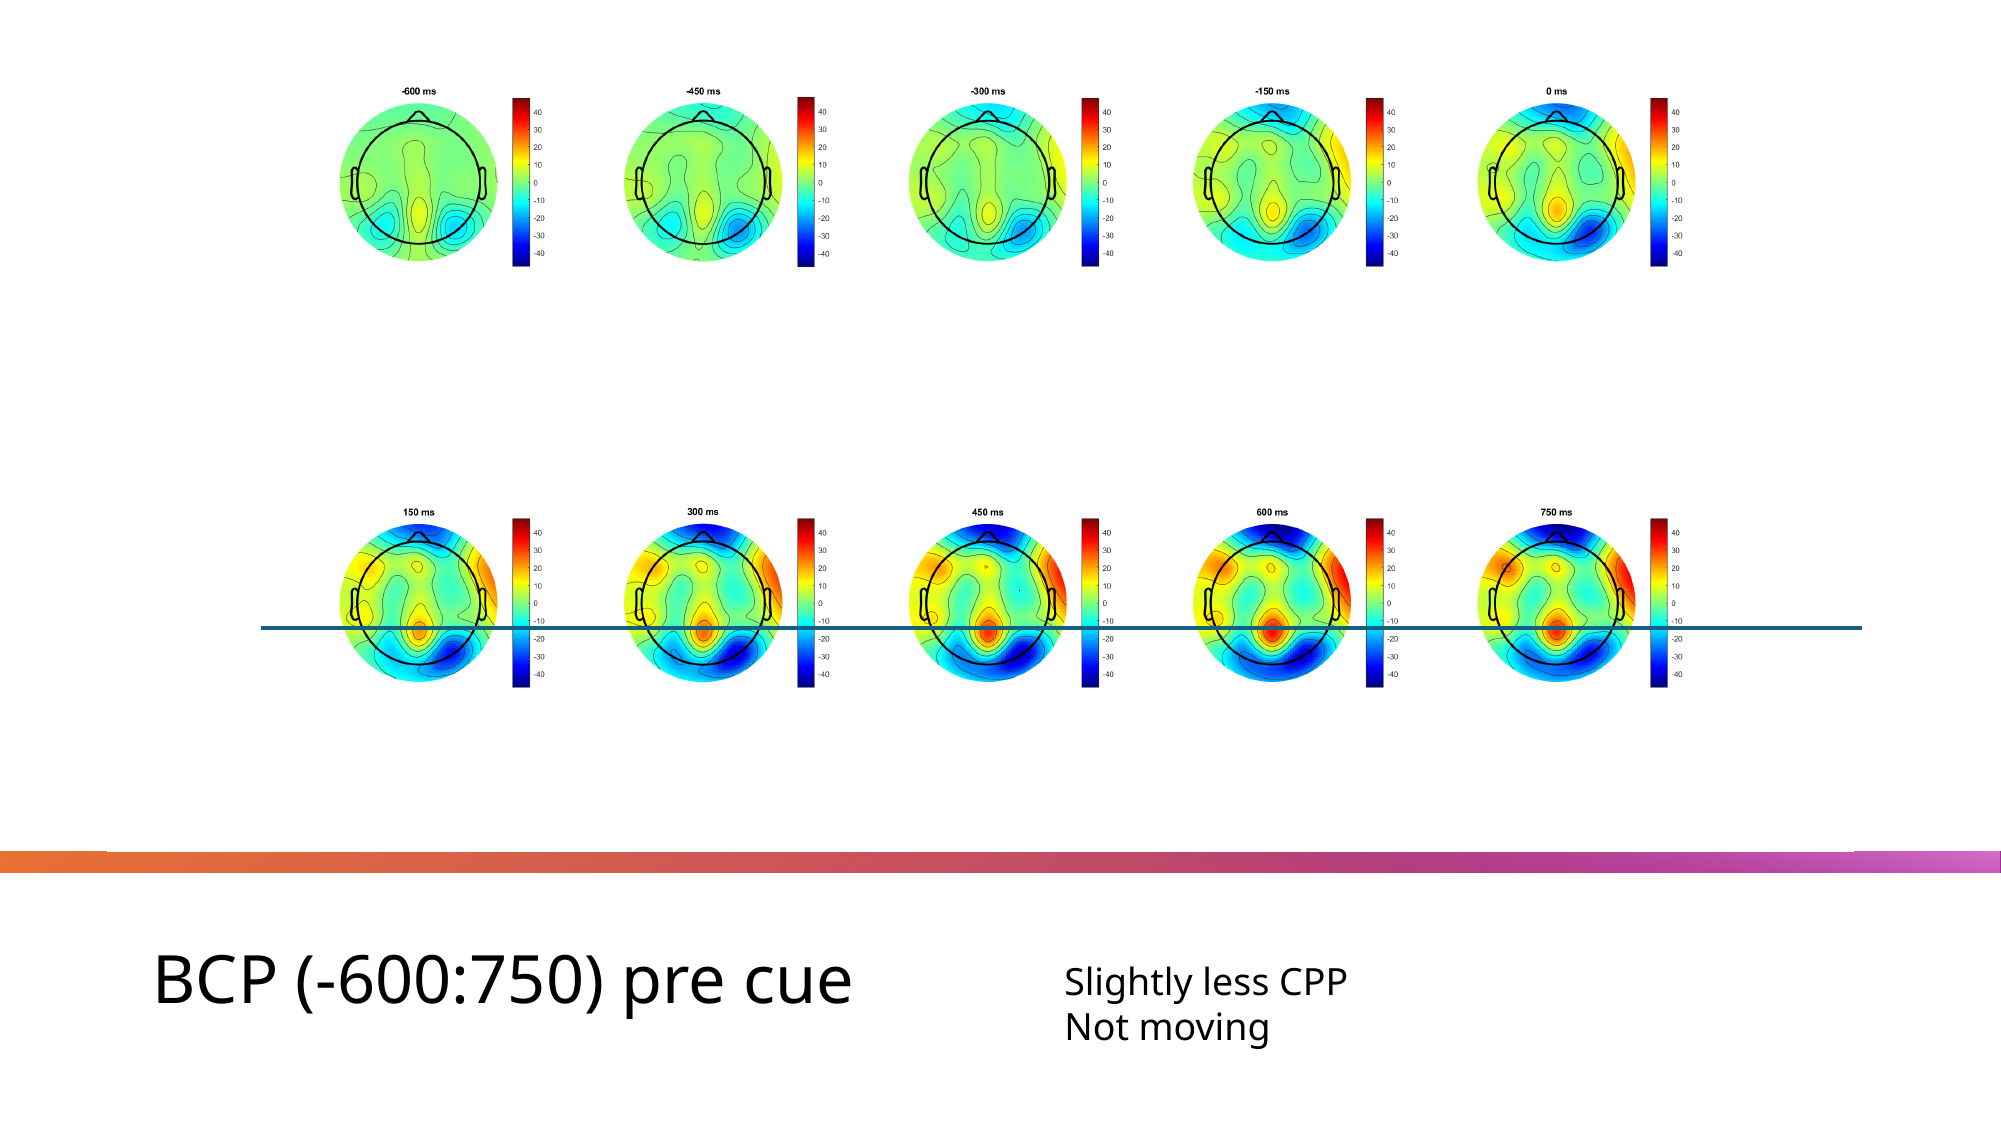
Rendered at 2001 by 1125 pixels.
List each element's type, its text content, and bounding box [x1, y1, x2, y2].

title BCP (-600:750) pre cue [137, 916, 1274, 1049]
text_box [0, 851, 2000, 873]
picture [106, 0, 1855, 853]
text_box Slightly less CPP Not moving [1049, 950, 2000, 1056]
